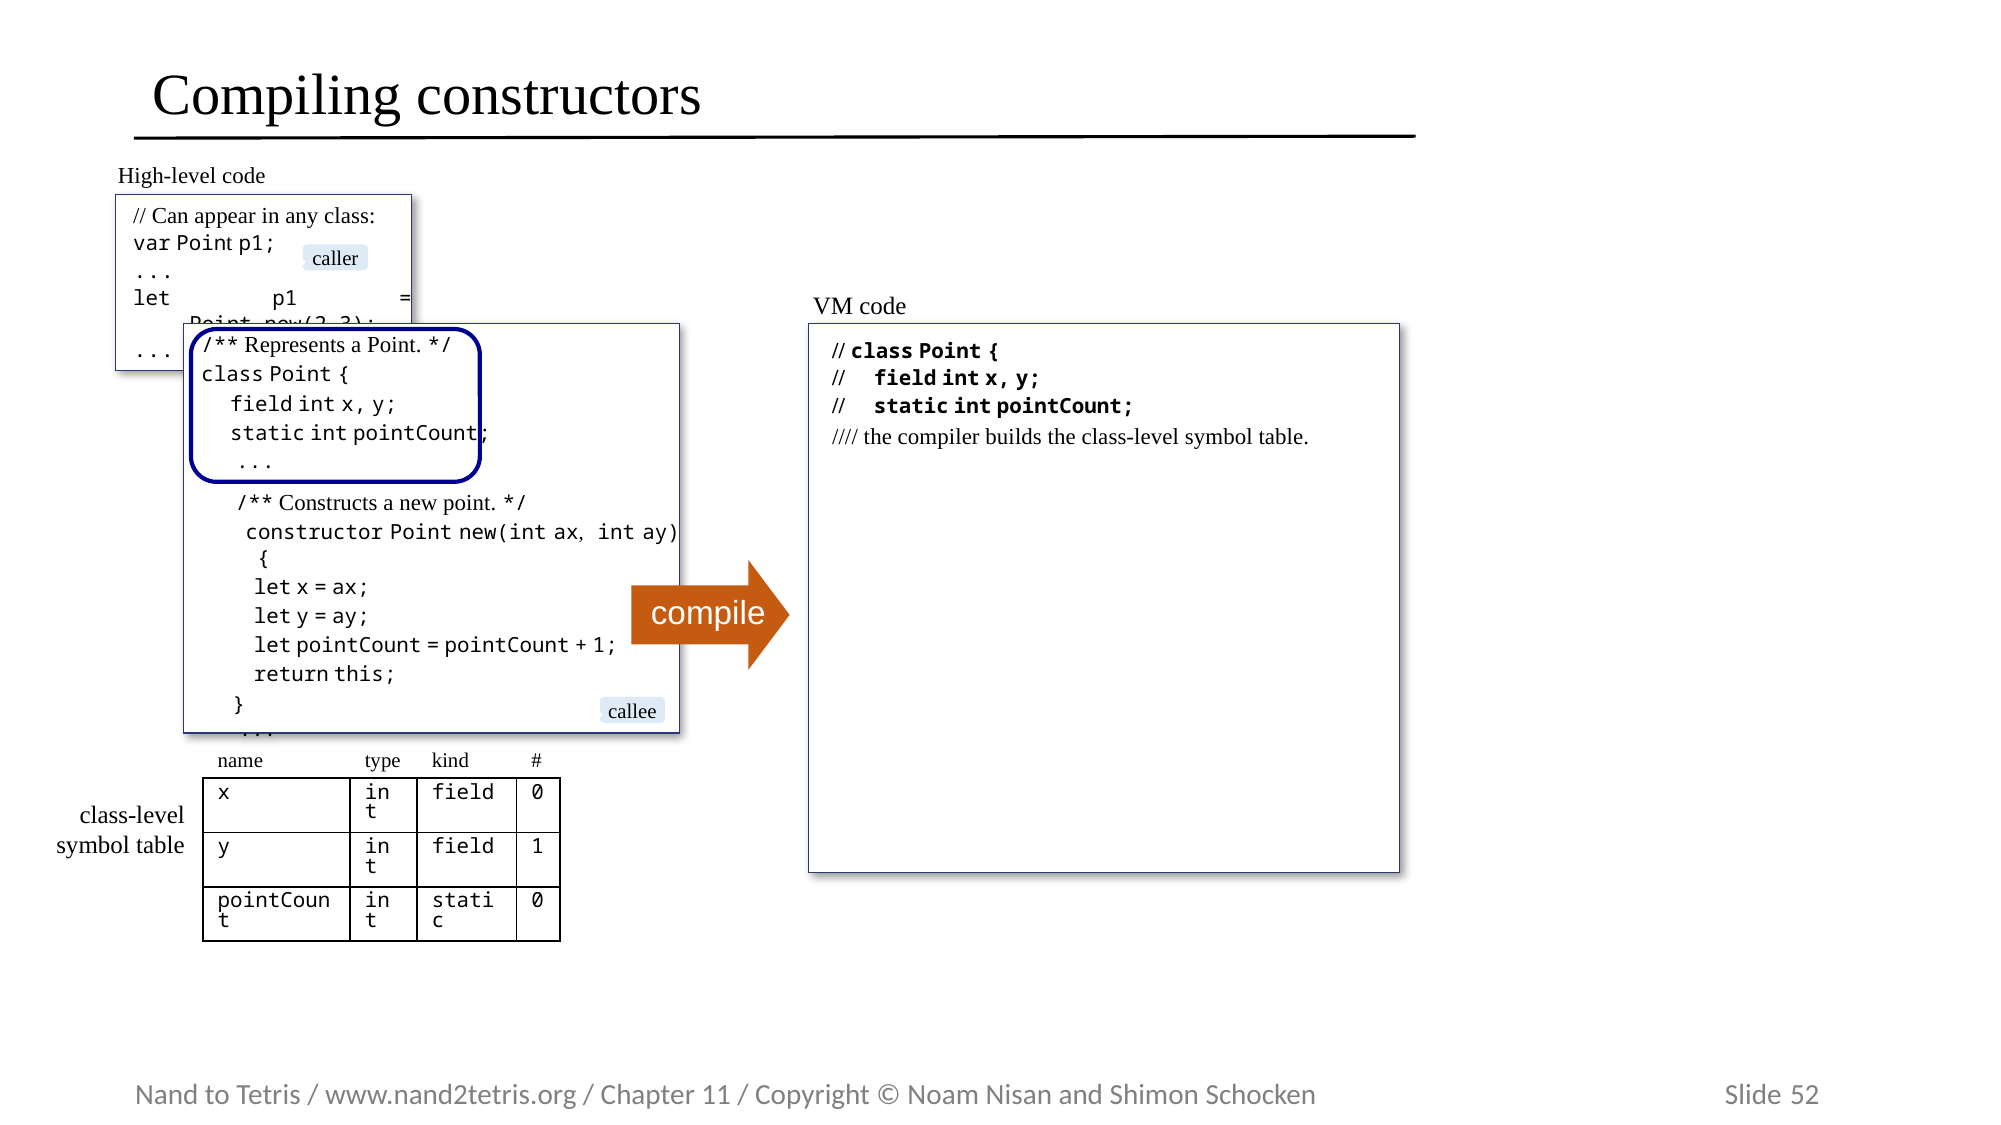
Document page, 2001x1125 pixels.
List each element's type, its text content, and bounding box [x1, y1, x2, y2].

table_cell y [204, 833, 349, 886]
text_box class-level symbol table [0, 792, 189, 864]
table_header kind [417, 742, 516, 777]
text_box // class Point { // field int x, y; // static int pointCount; //// the compiler builds the class-level symbol table. [808, 323, 1400, 873]
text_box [103, 153, 454, 371]
title Compiling constructors [137, 48, 1462, 144]
text_box compile [630, 558, 791, 672]
table_cell static [418, 888, 516, 940]
table_cell 0 [517, 888, 559, 940]
text_box VM code [798, 282, 1451, 327]
table_cell x [204, 779, 349, 832]
table_cell 1 [517, 833, 559, 886]
table_cell field [418, 833, 516, 886]
table_cell field [418, 779, 516, 832]
table_header name [203, 742, 350, 777]
table_cell int [351, 888, 416, 940]
table_cell int [351, 779, 416, 832]
table_cell 0 [517, 779, 559, 832]
text_box /** Represents a Point. */ class Point { field int x, y; static int pointCount; ... /** Constructs a new point. */ constructor Point new(int ax, int ay) { let x = ax; let y = ay; let pointCount = pointCount + 1; return this; } ... [183, 323, 680, 733]
text_box callee [599, 696, 666, 724]
table_cell pointCount [204, 888, 349, 940]
table_header type [350, 742, 417, 777]
table_header # [516, 742, 560, 777]
text_box [190, 328, 481, 483]
table_cell int [351, 833, 416, 886]
